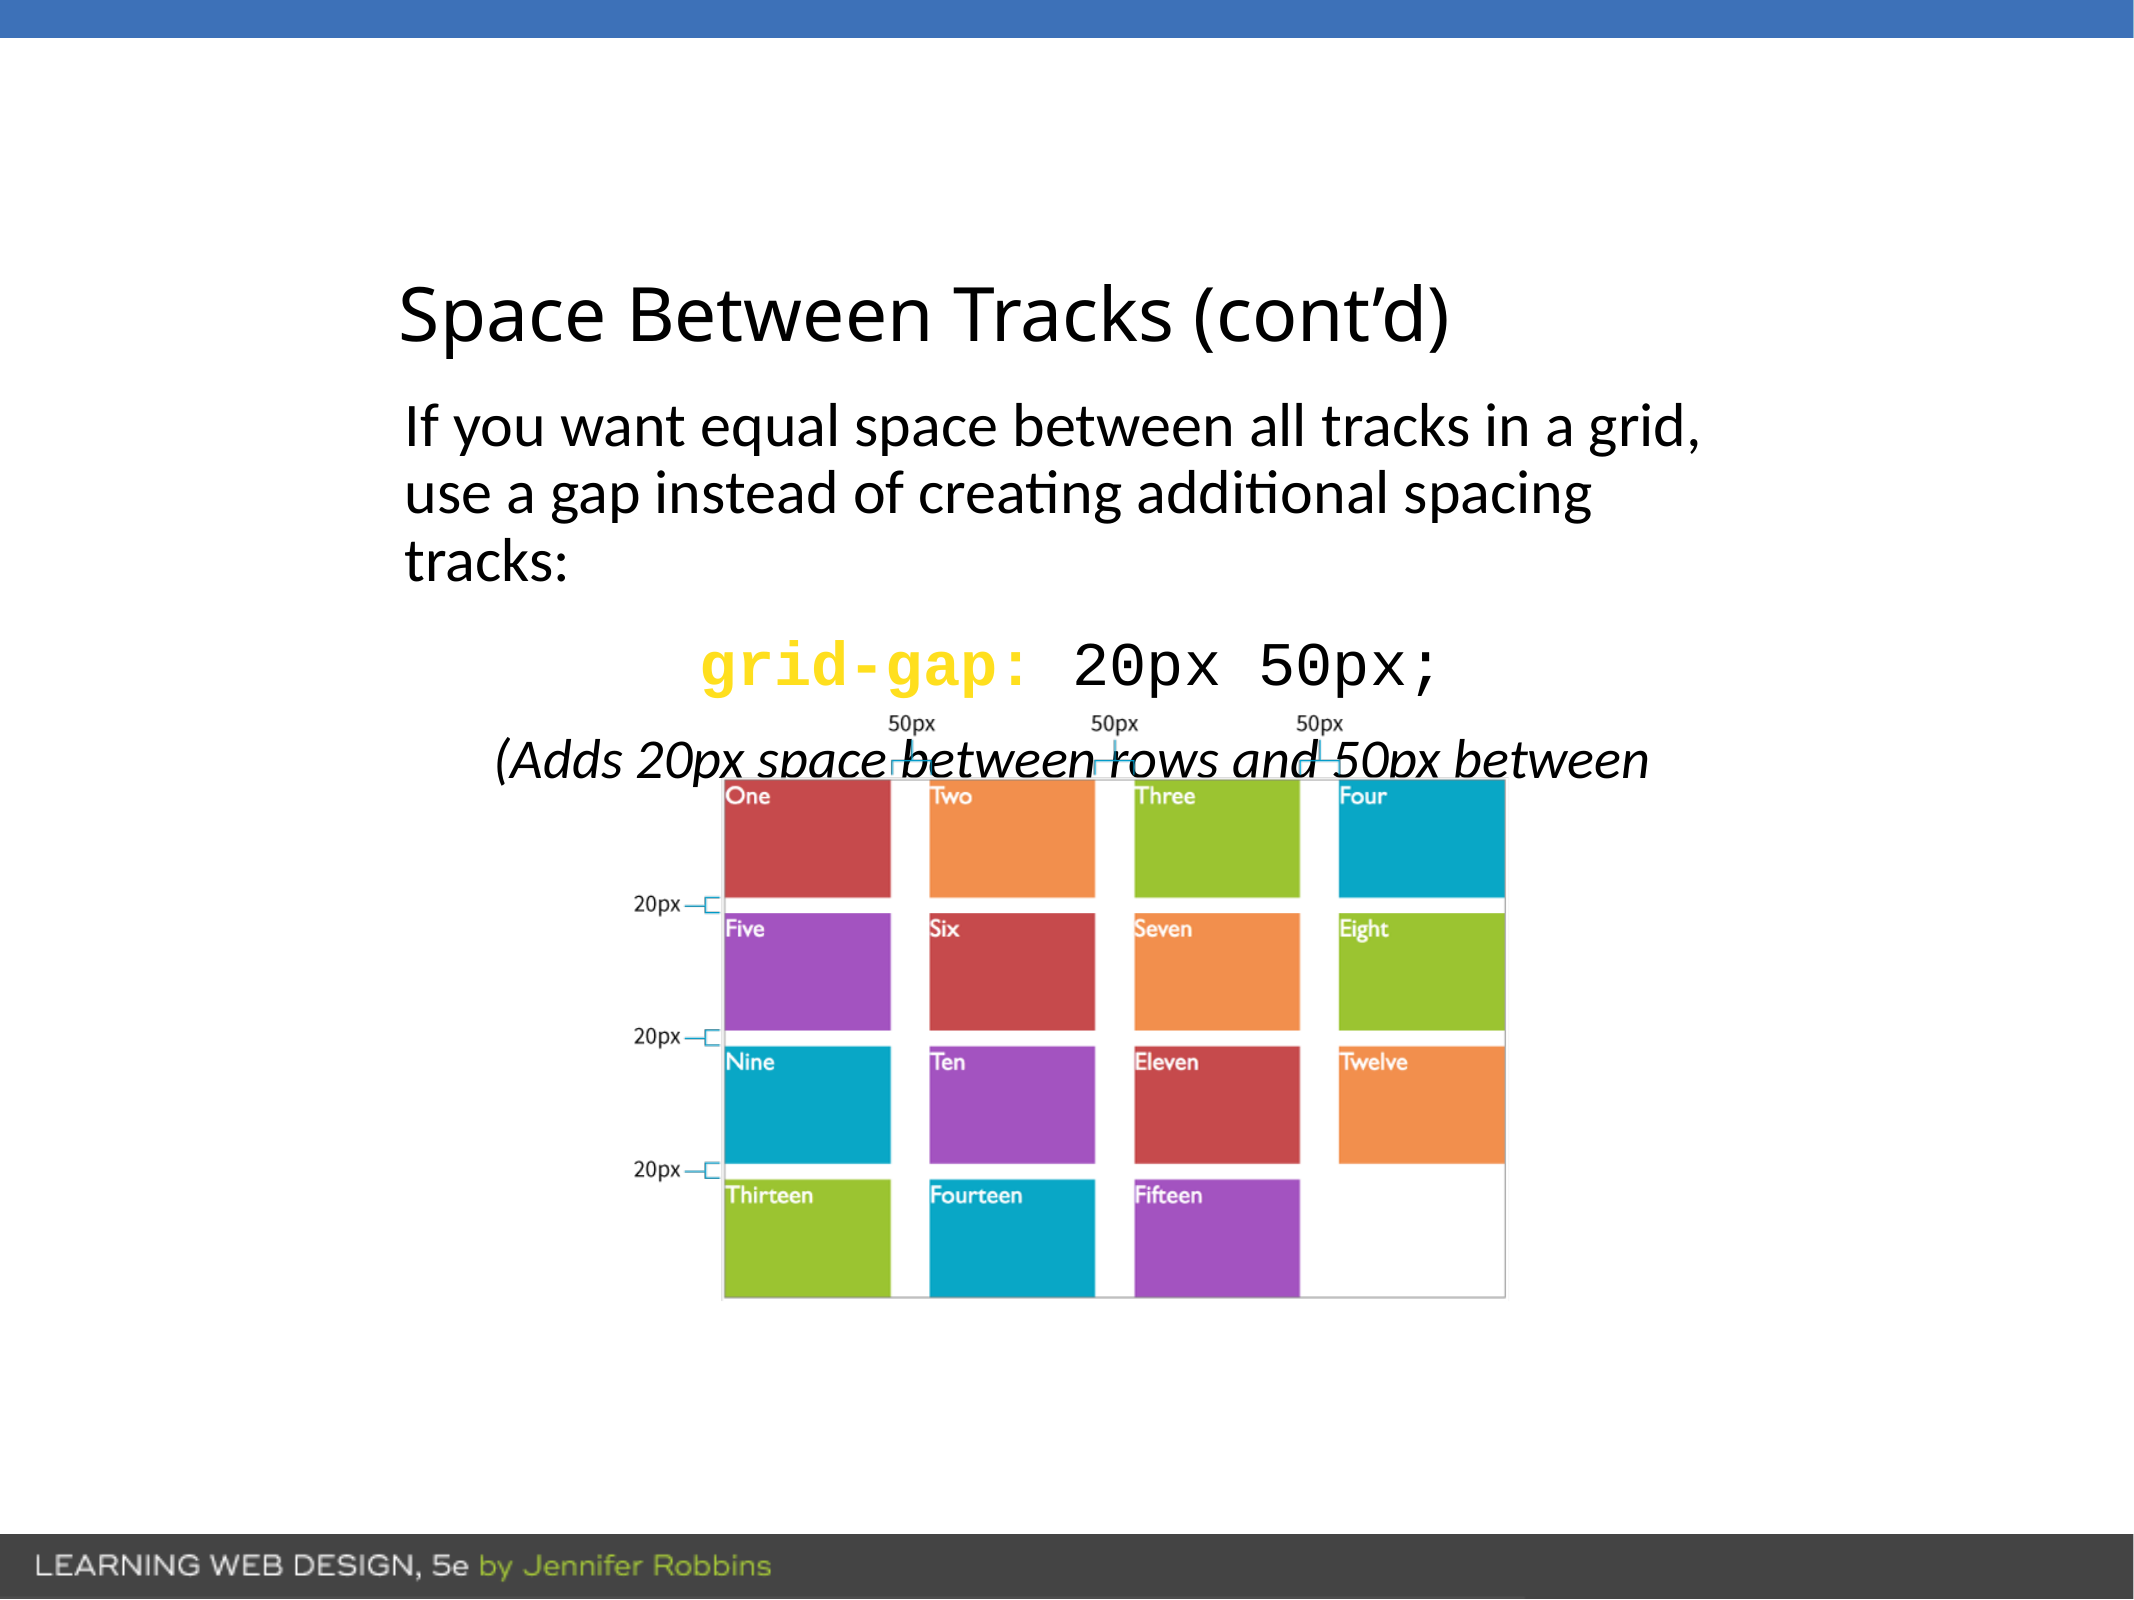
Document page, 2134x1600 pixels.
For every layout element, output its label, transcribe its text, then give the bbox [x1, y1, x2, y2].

picture [0, 1534, 2134, 1599]
list If you want equal space between all tracks in a grid, use a gap instead of creating additional spacing tracks: grid-gap: 20px 50px; (Adds 20px space between rows and 50px between columns) [389, 385, 1756, 1160]
title Space Between Tracks (cont’d) [383, 254, 1750, 380]
picture [622, 713, 1511, 1310]
